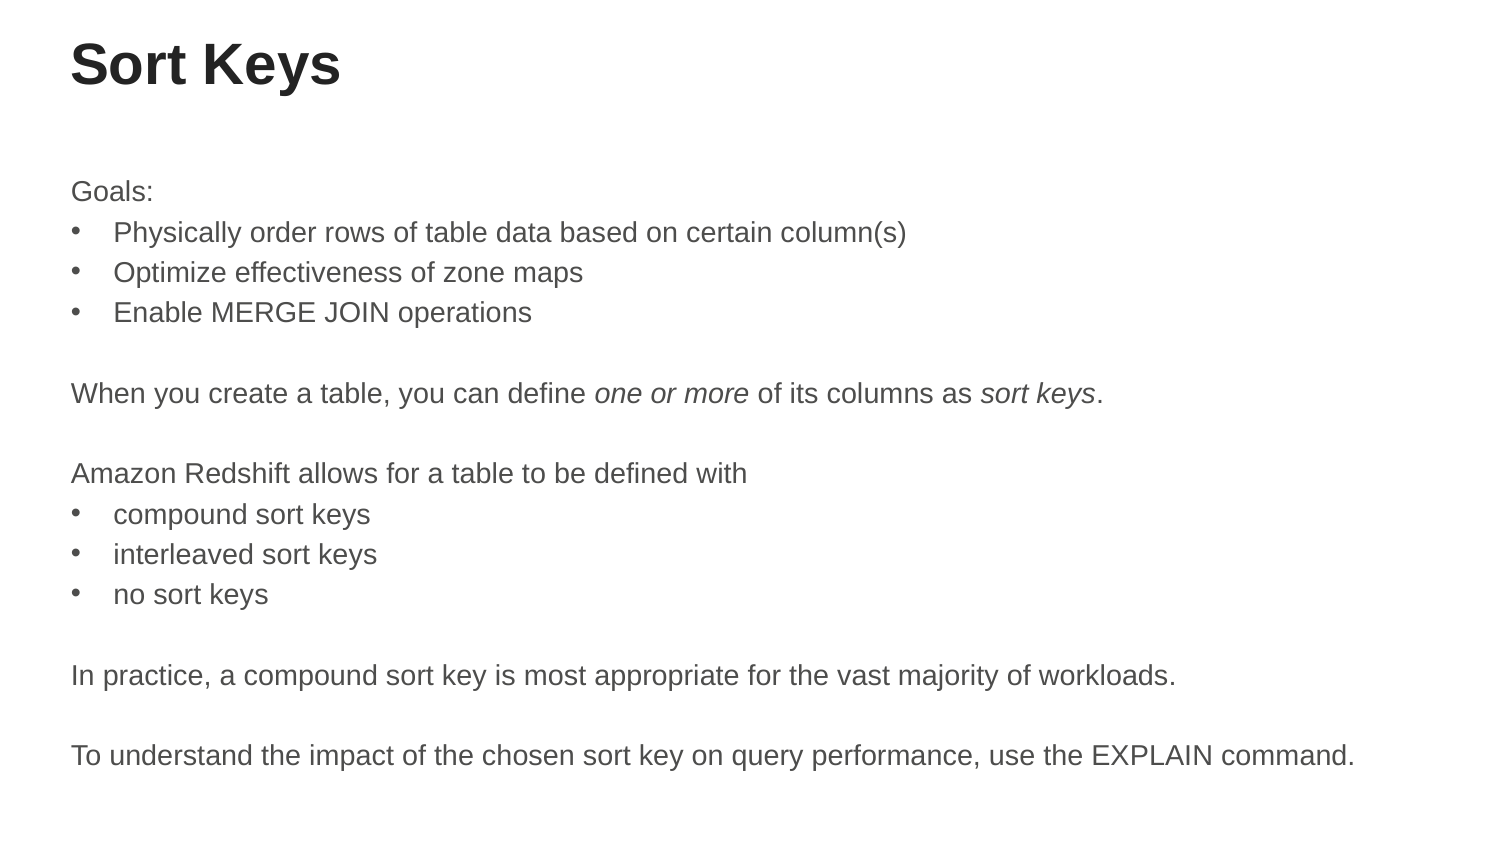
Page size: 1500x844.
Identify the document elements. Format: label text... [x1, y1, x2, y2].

list Goals: Physically order rows of table data based on certain column(s) Optimize effectiveness of zone maps Enable MERGE JOIN operations When you create a table, you can define one or more of its columns as sort keys. Amazon Redshift allows for a table to be defined with compound sort keys interleaved sort keys no sort keys In practice, a compound sort key is most appropriate for the vast majority of workloads. To understand the impact of the chosen sort key on query performance, use the EXPLAIN command. [55, 165, 1482, 784]
title Sort Keys [55, 18, 1402, 109]
